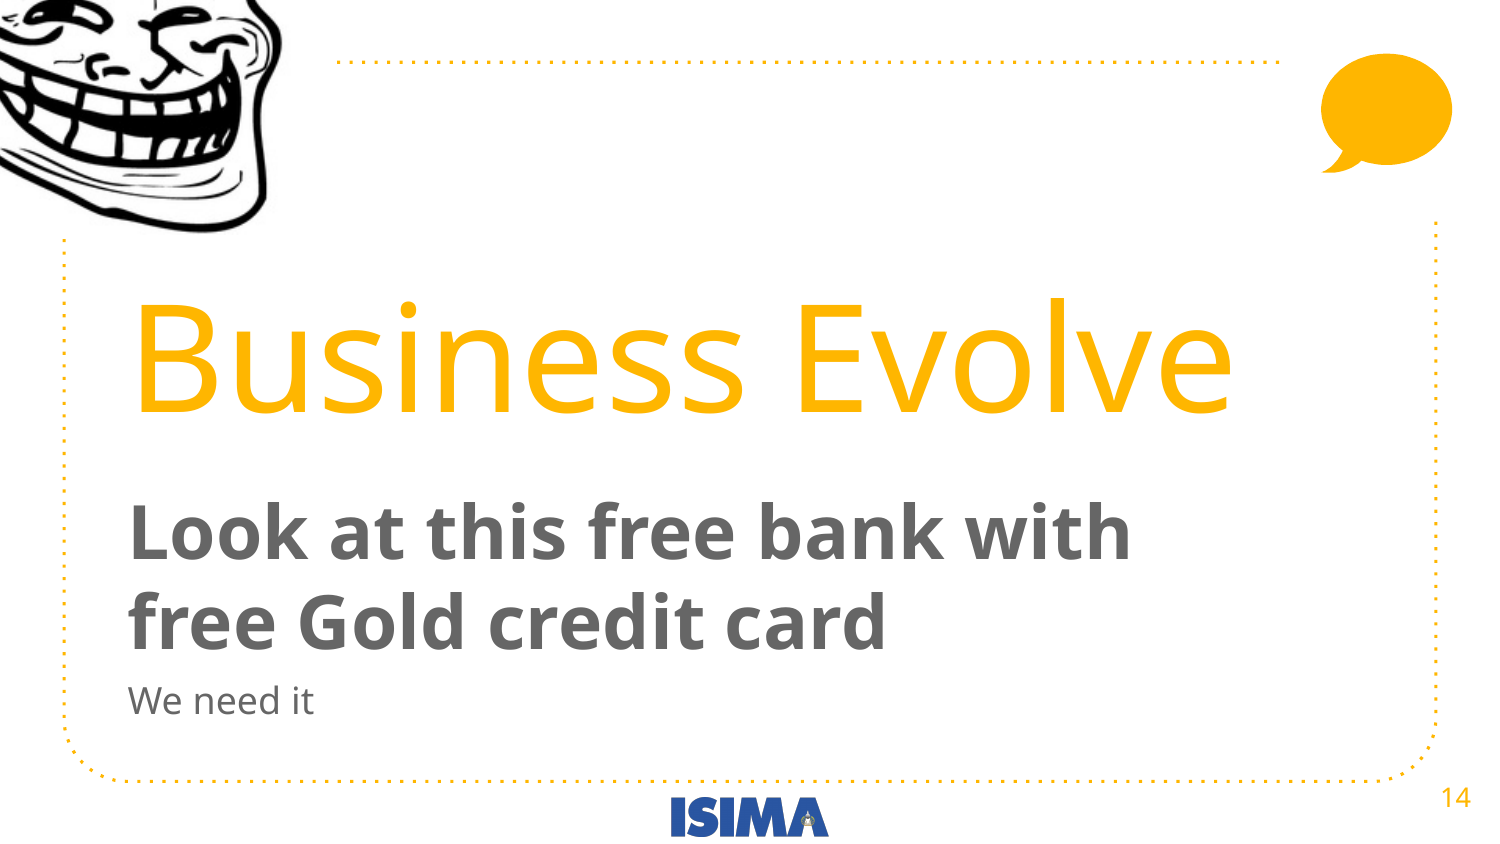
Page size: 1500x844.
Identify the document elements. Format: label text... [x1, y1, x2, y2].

text_box [1321, 53, 1453, 173]
picture [671, 797, 829, 837]
subtitle Look at this free bank with free Gold credit card We need it [112, 469, 1195, 786]
picture [0, 0, 337, 235]
slide_number ‹#› [1411, 753, 1500, 844]
title Business Evolve [112, 247, 1400, 438]
